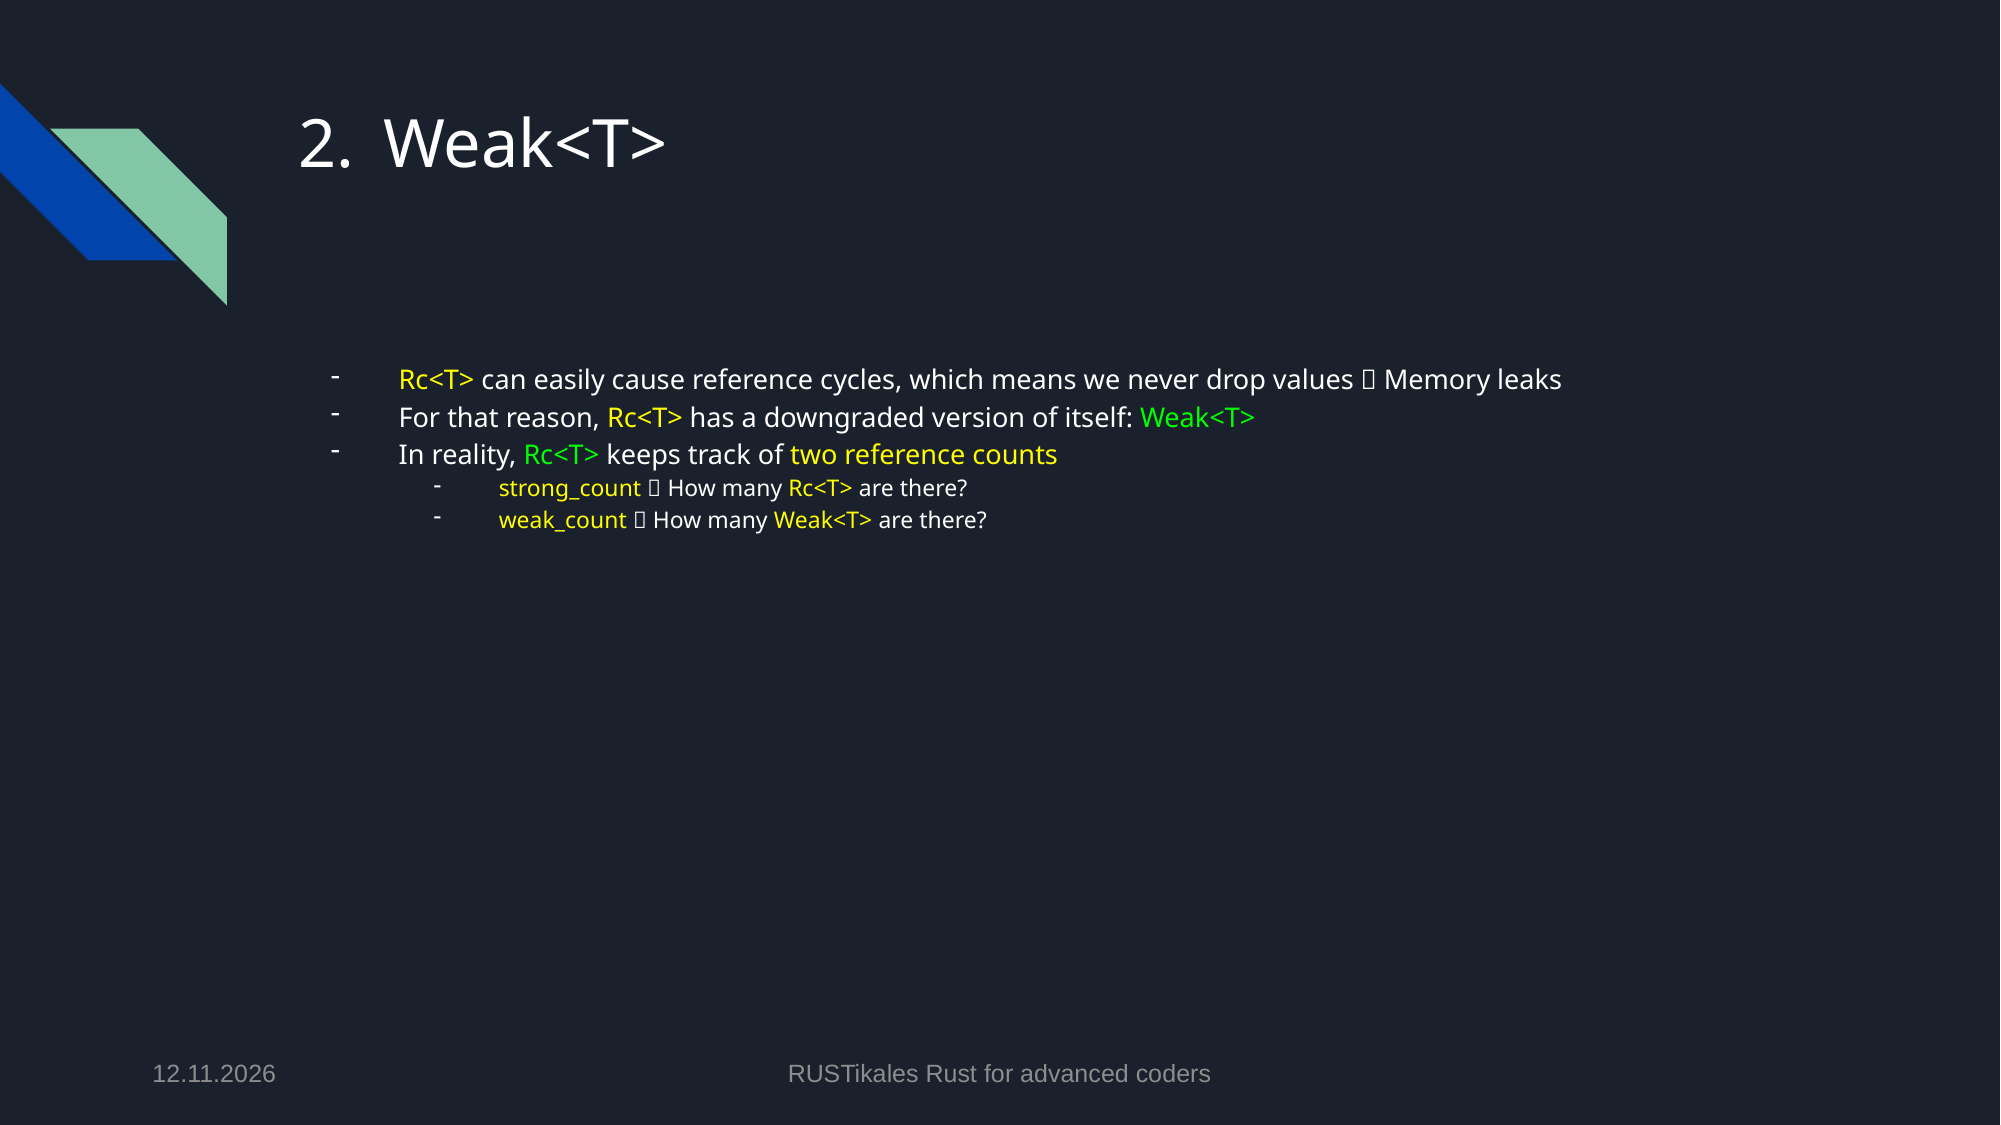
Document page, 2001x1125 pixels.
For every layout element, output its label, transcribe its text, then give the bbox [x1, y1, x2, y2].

list Rc<T> can easily cause reference cycles, which means we never drop values  Memory leaks For that reason, Rc<T> has a downgraded version of itself: Weak<T> In reality, Rc<T> keeps track of two reference counts strong_count  How many Rc<T> are there? weak_count  How many Weak<T> are there? [283, 342, 1824, 980]
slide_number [137, 1042, 588, 1103]
title Weak<T> [283, 86, 1824, 287]
footer RUSTikales Rust for advanced coders [662, 1042, 1338, 1103]
